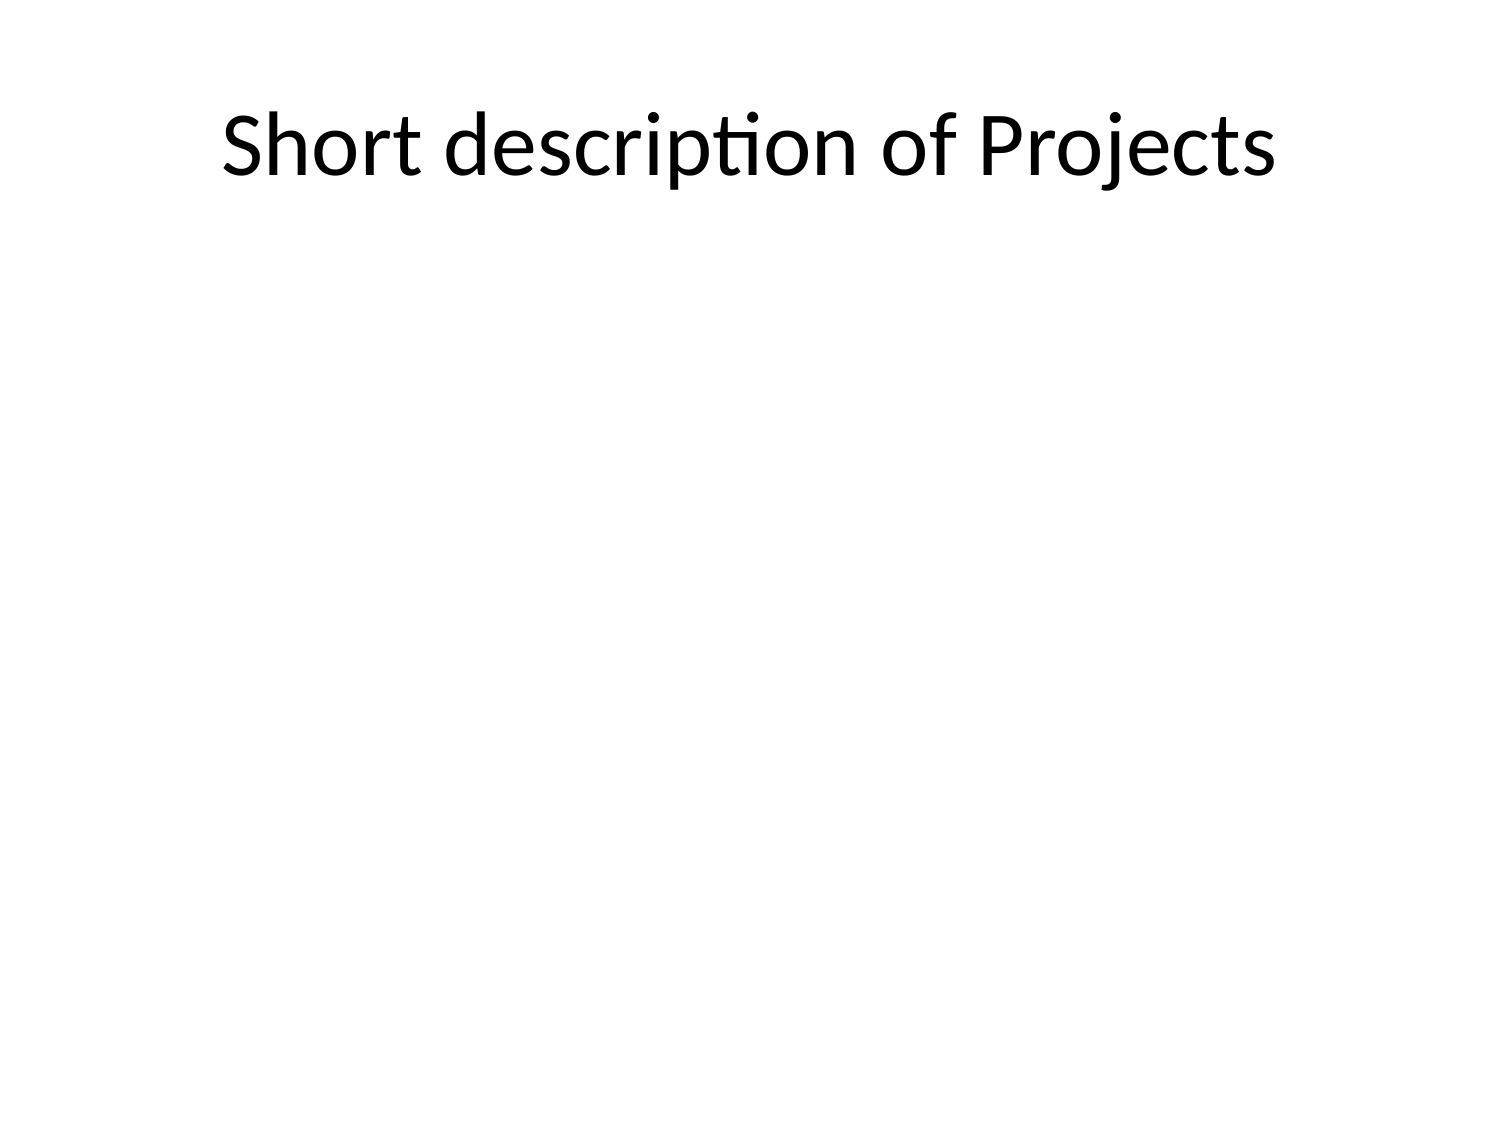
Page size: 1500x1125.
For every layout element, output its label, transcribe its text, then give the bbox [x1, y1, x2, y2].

title Short description of Projects [75, 45, 1425, 233]
